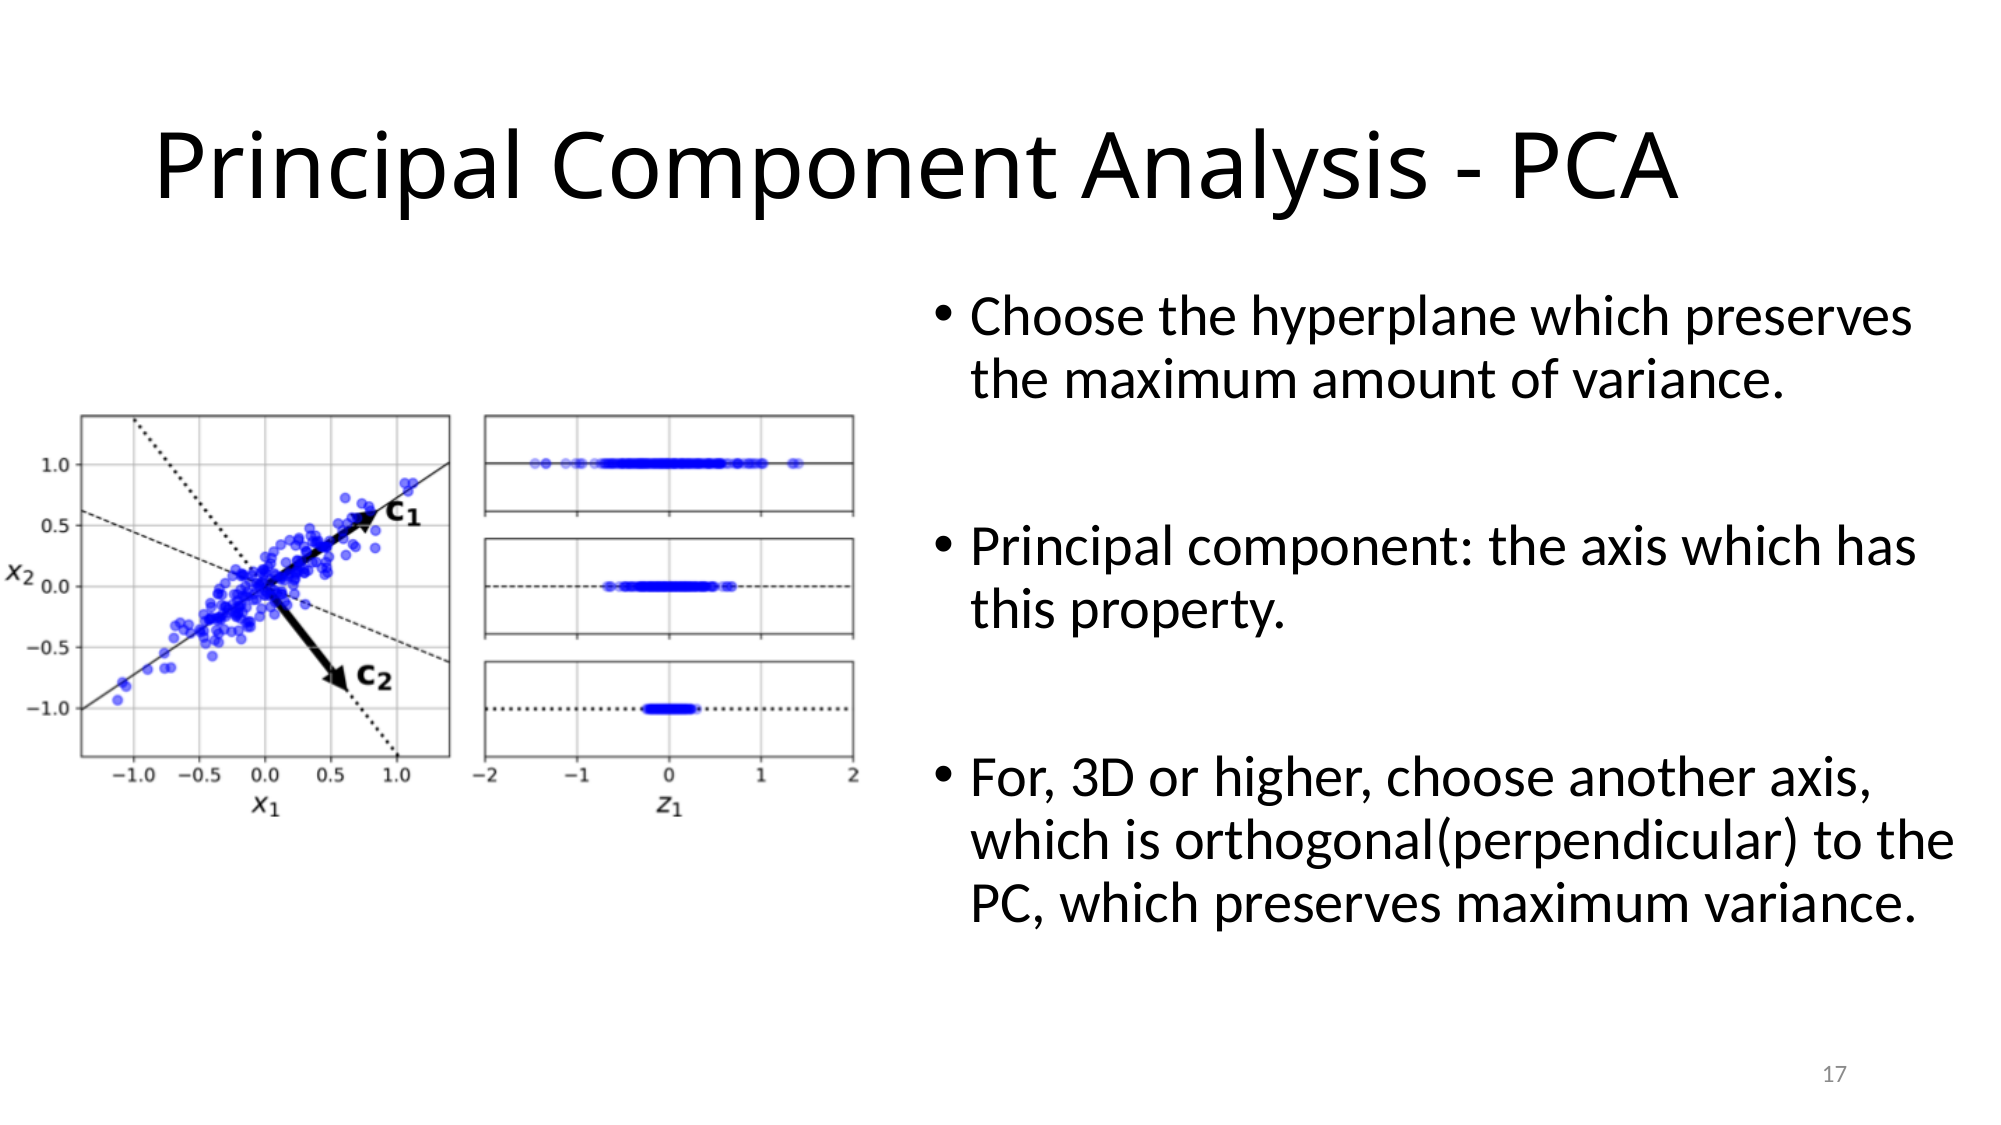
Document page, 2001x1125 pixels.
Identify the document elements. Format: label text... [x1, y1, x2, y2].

list Choose the hyperplane which preserves the maximum amount of variance. Principal component: the axis which has this property. For, 3D or higher, choose another axis, which is orthogonal(perpendicular) to the PC, which preserves maximum variance. [918, 277, 1976, 992]
title Principal Component Analysis - PCA [137, 59, 1863, 278]
picture [0, 409, 867, 821]
slide_number 17 [1412, 1042, 1863, 1103]
